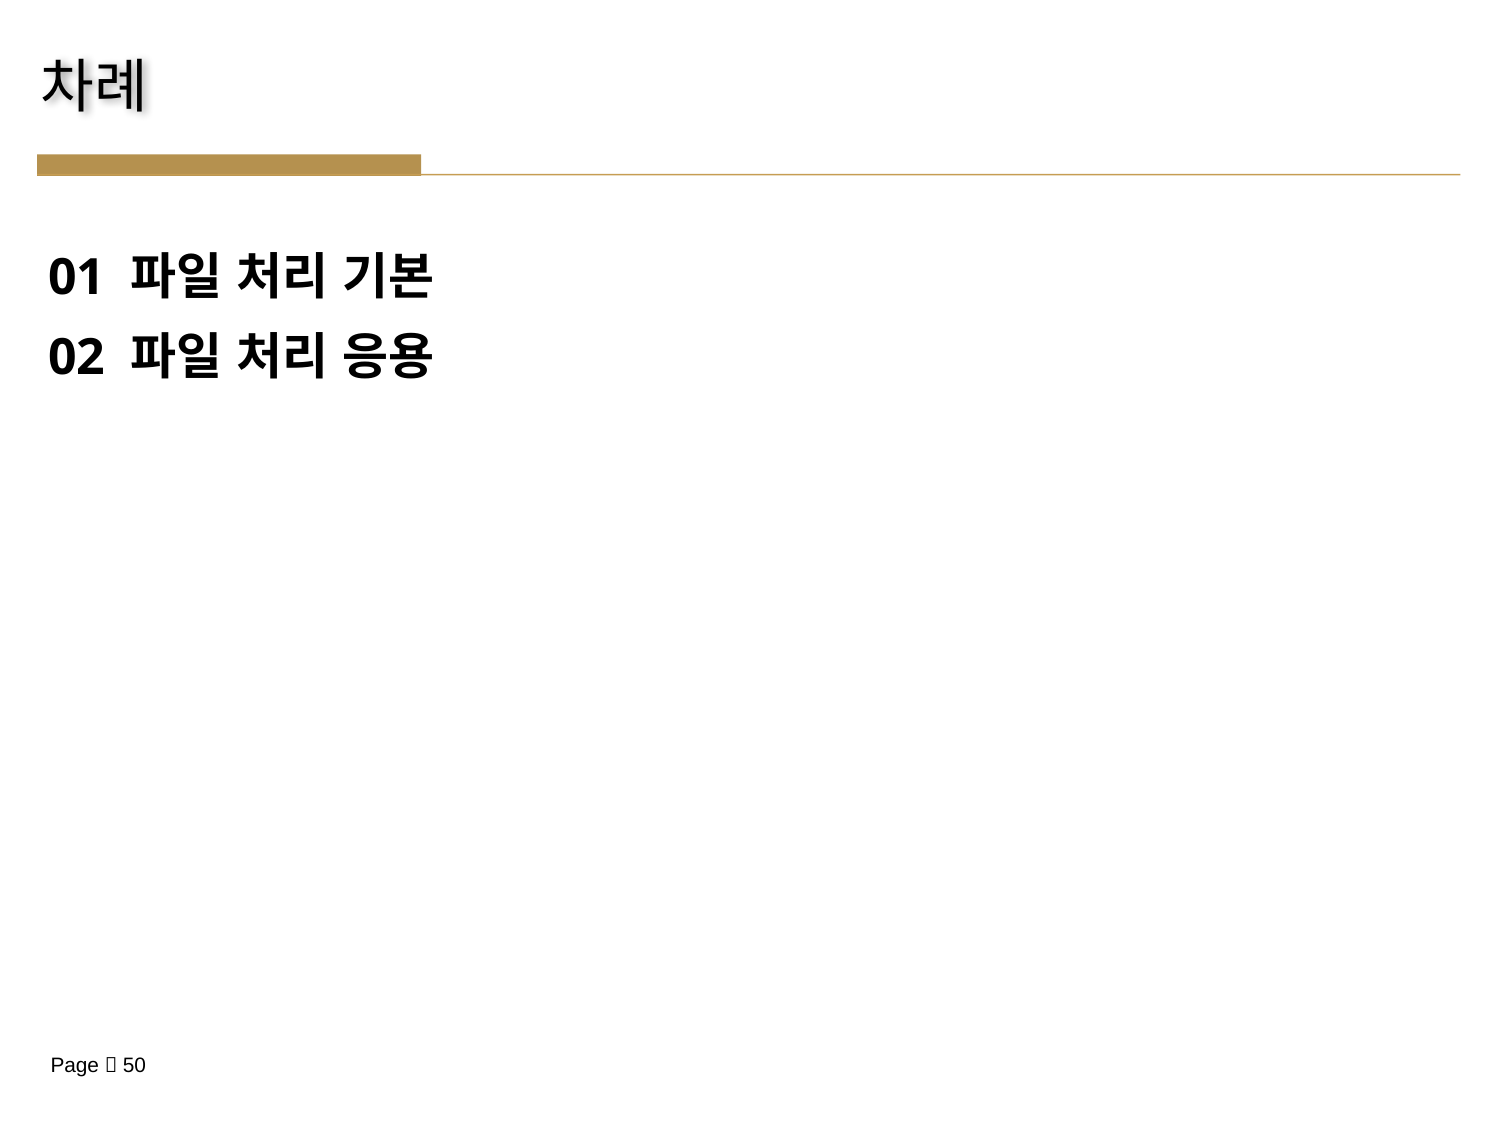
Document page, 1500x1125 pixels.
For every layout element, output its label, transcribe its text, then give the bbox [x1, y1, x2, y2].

list 01 파일 처리 기본 02 파일 처리 응용 [48, 243, 1448, 952]
